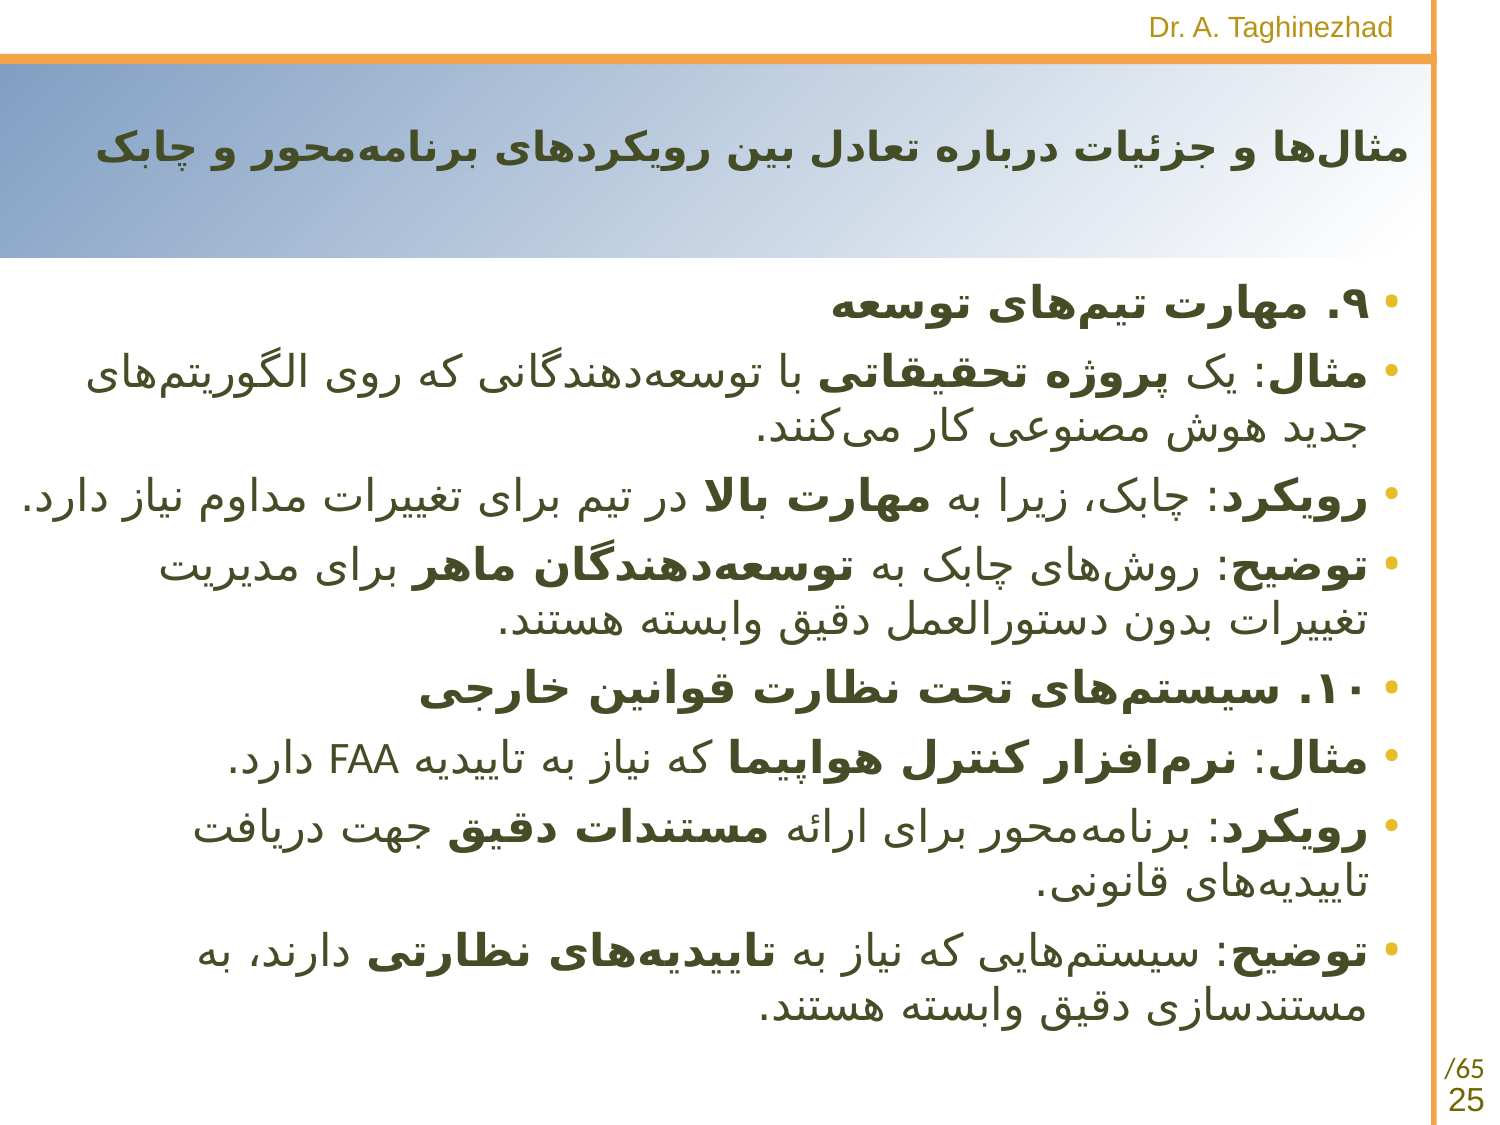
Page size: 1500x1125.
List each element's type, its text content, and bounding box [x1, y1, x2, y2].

slide_number 25 [1413, 1023, 1500, 1125]
title مثال‌ها و جزئیات درباره تعادل بین رویکردهای برنامه‌محور و چابک [0, 105, 1425, 234]
list ۹. مهارت تیم‌های توسعه مثال: یک پروژه تحقیقاتی با توسعه‌دهندگانی که روی الگوریتم‌های جدید هوش مصنوعی کار می‌کنند. رویکرد: چابک، زیرا به مهارت بالا در تیم برای تغییرات مداوم نیاز دارد. توضیح: روش‌های چابک به توسعه‌دهندگان ماهر برای مدیریت تغییرات بدون دستورالعمل دقیق وابسته هستند. ۱۰. سیستم‌های تحت نظارت قوانین خارجی مثال: نرم‌افزار کنترل هواپیما که نیاز به تاییدیه FAA دارد. رویکرد: برنامه‌محور برای ارائه مستندات دقیق جهت دریافت تاییدیه‌های قانونی. توضیح: سیستم‌هایی که نیاز به تاییدیه‌های نظارتی دارند، به مستندسازی دقیق وابسته هستند. [0, 265, 1425, 1079]
